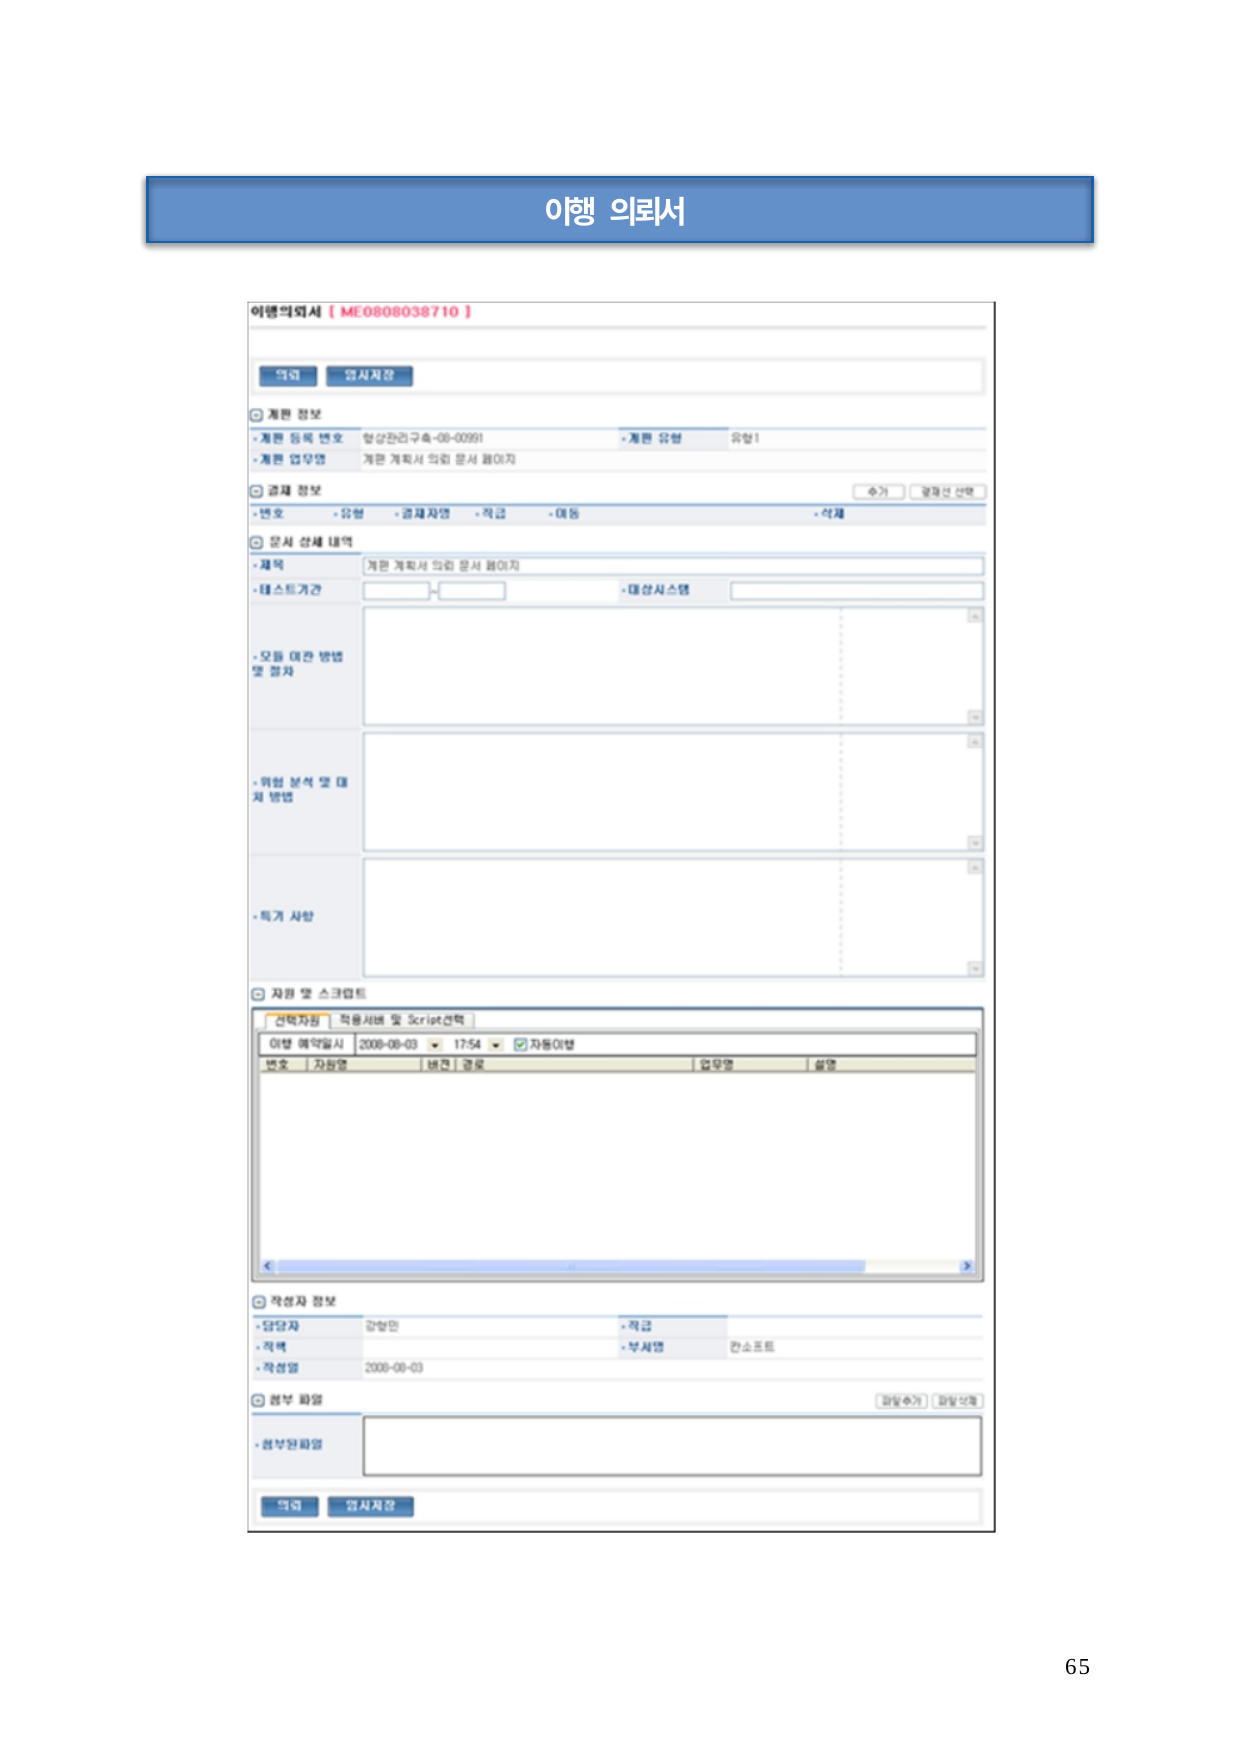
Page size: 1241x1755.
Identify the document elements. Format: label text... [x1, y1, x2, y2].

text_box [146, 240, 1094, 244]
text_box [1090, 186, 1094, 239]
text_box [145, 185, 150, 240]
text_box [155, 188, 1084, 237]
text_box [146, 175, 1094, 179]
text_box 이행 의뢰서 [544, 192, 717, 230]
text_box 65 [1065, 1651, 1114, 1680]
picture [244, 298, 997, 1534]
